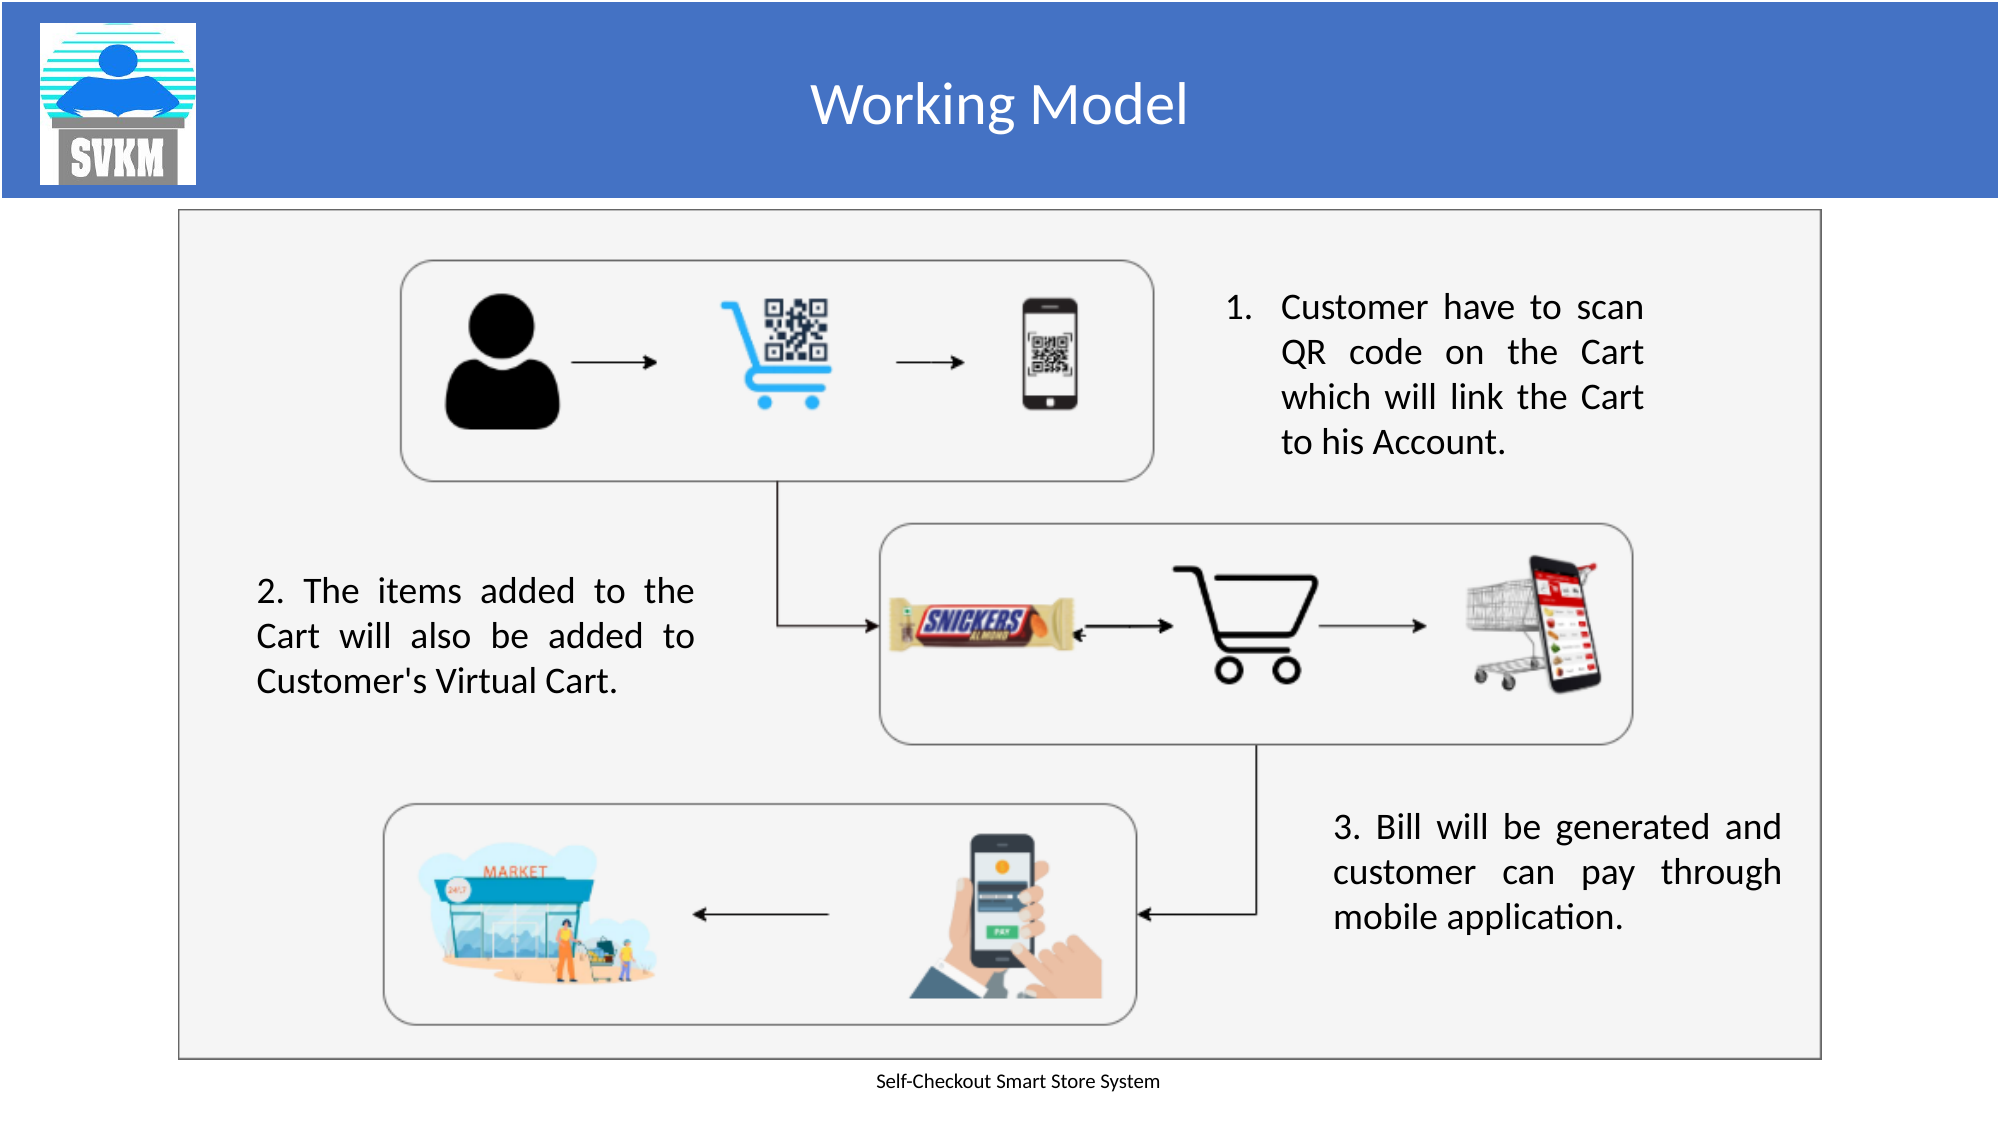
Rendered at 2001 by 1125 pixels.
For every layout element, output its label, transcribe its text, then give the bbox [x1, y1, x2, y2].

text_box Self-Checkout Smart Store System [677, 1061, 1359, 1101]
picture [40, 23, 196, 185]
text_box Working Model [0, 0, 2000, 202]
picture [178, 209, 1822, 1061]
